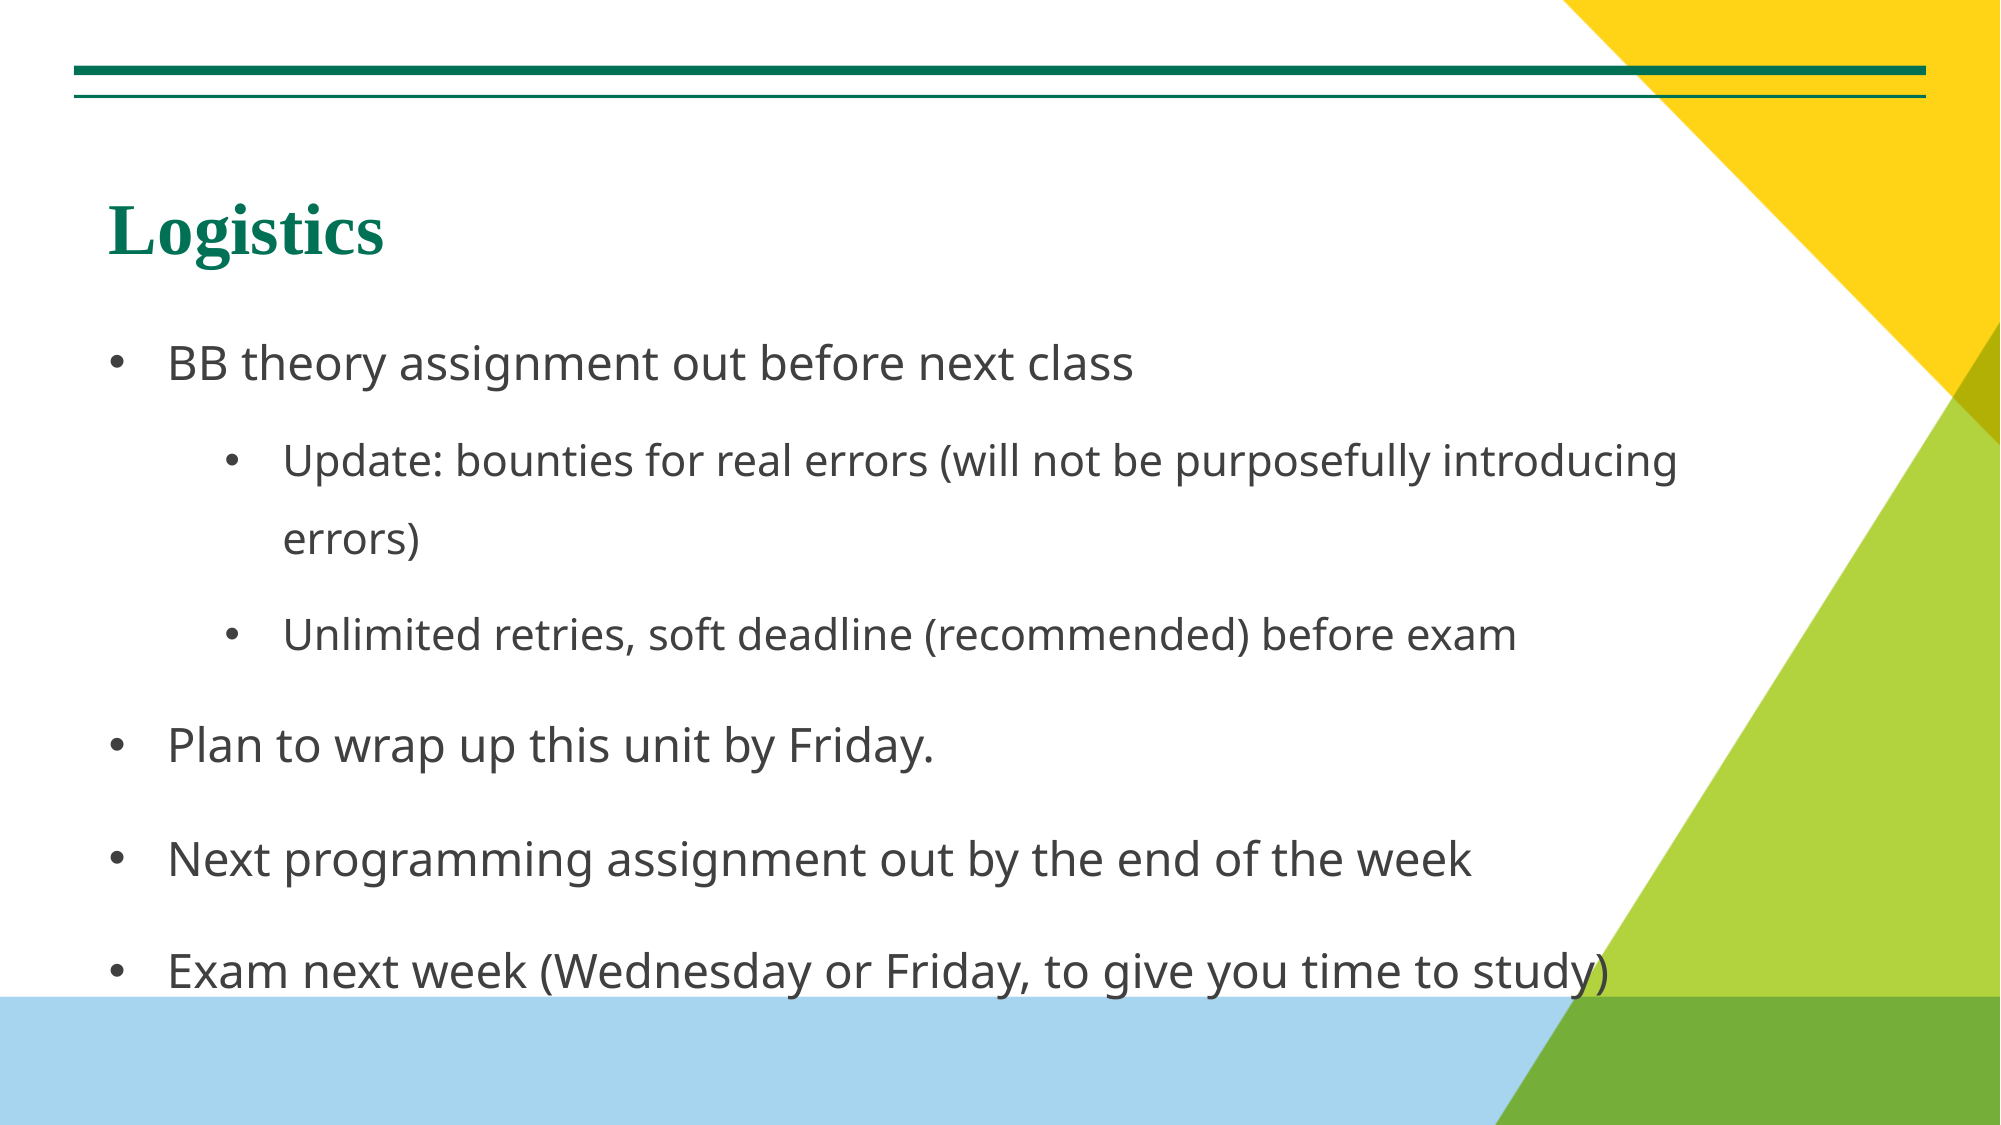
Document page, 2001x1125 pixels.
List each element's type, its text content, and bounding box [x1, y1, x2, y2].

picture [0, 0, 2000, 1125]
list BB theory assignment out before next class Update: bounties for real errors (will not be purposefully introducing errors) Unlimited retries, soft deadline (recommended) before exam Plan to wrap up this unit by Friday. Next programming assignment out by the end of the week Exam next week (Wednesday or Friday, to give you time to study) [94, 296, 1819, 1011]
title Logistics [94, 136, 1819, 296]
